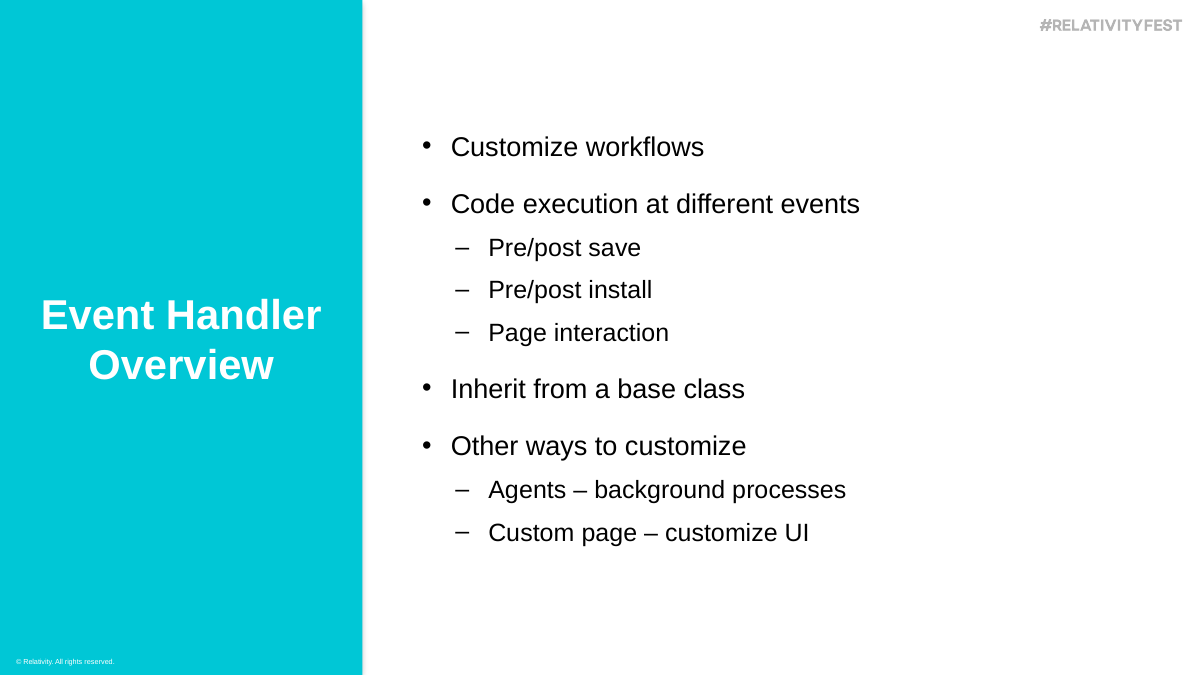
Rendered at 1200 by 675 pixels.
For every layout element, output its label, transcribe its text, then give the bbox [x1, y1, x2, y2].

list Event Handler Overview [9, 200, 354, 475]
picture [1037, 18, 1185, 32]
list Customize workflows Code execution at different events Pre/post save Pre/post install Page interaction Inherit from a base class Other ways to customize Agents – background processes Custom page – customize UI [412, 69, 1163, 606]
